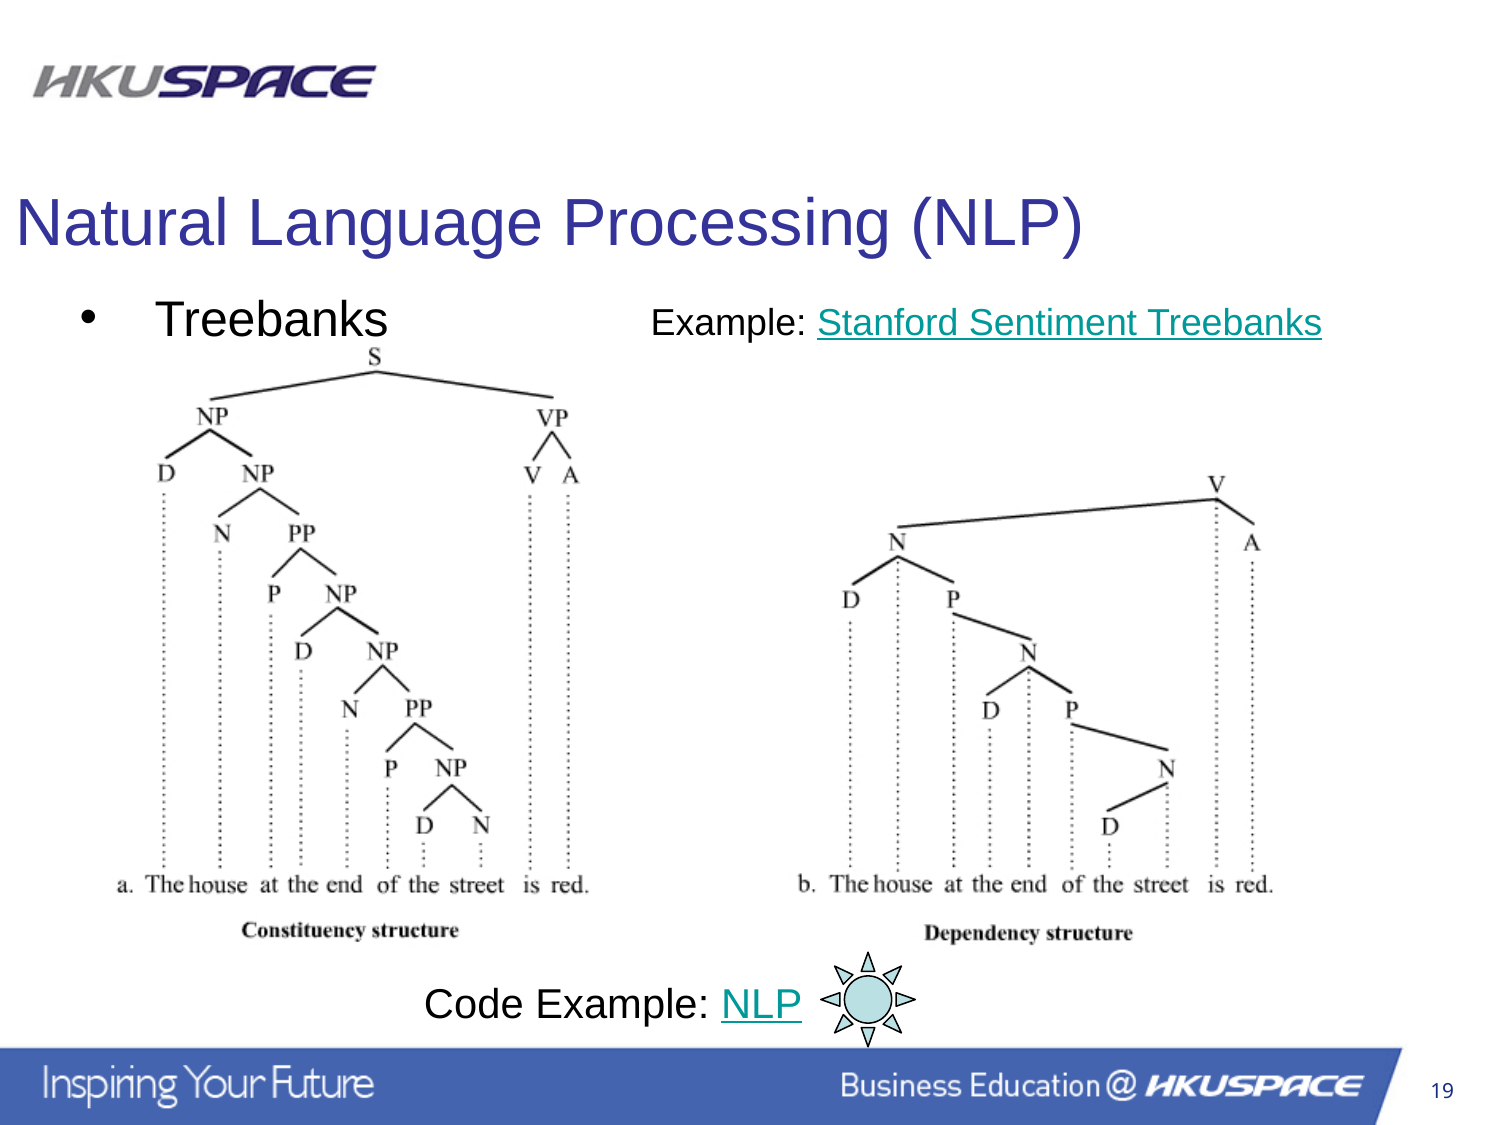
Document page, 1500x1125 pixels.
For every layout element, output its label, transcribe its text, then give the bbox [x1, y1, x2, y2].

text_box Example: Stanford Sentiment Treebanks [635, 290, 1338, 351]
text_box [883, 966, 902, 985]
text_box [883, 1014, 902, 1033]
text_box [834, 1014, 853, 1033]
text_box [861, 1027, 875, 1047]
title Natural Language Processing (NLP) [0, 101, 1325, 266]
slide_number 19 [1415, 1070, 1499, 1125]
text_box [834, 966, 853, 985]
text_box [820, 992, 840, 1007]
text_box Code Example: NLP [409, 969, 818, 1035]
text_box [861, 958, 875, 972]
text_box [896, 992, 916, 1007]
text_box [844, 975, 892, 1024]
picture [0, 0, 1500, 1125]
text_box Treebanks [64, 278, 1140, 362]
text_box [64, 278, 1483, 1047]
